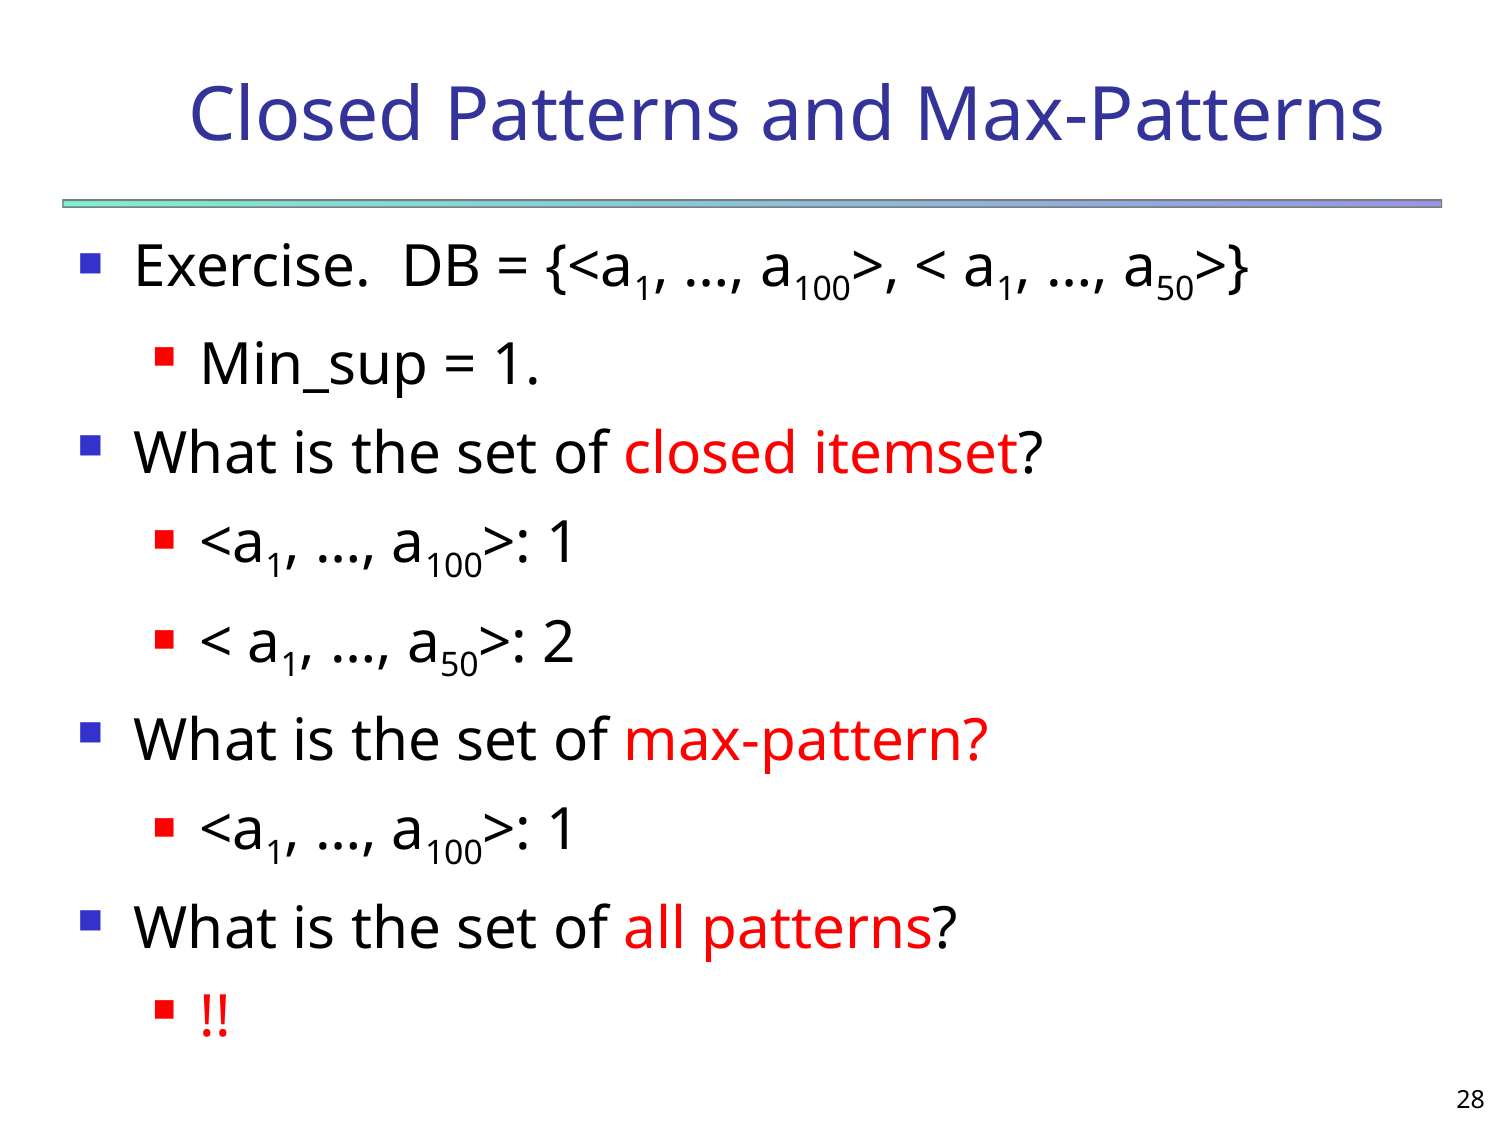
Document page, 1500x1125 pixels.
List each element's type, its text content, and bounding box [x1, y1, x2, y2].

title Closed Patterns and Max-Patterns [137, 37, 1438, 163]
list Exercise. DB = {<a1, …, a100>, < a1, …, a50>} Min_sup = 1. What is the set of closed itemset? <a1, …, a100>: 1 < a1, …, a50>: 2 What is the set of max-pattern? <a1, …, a100>: 1 What is the set of all patterns? !! [62, 212, 1438, 1075]
slide_number 28 [1187, 1062, 1500, 1125]
